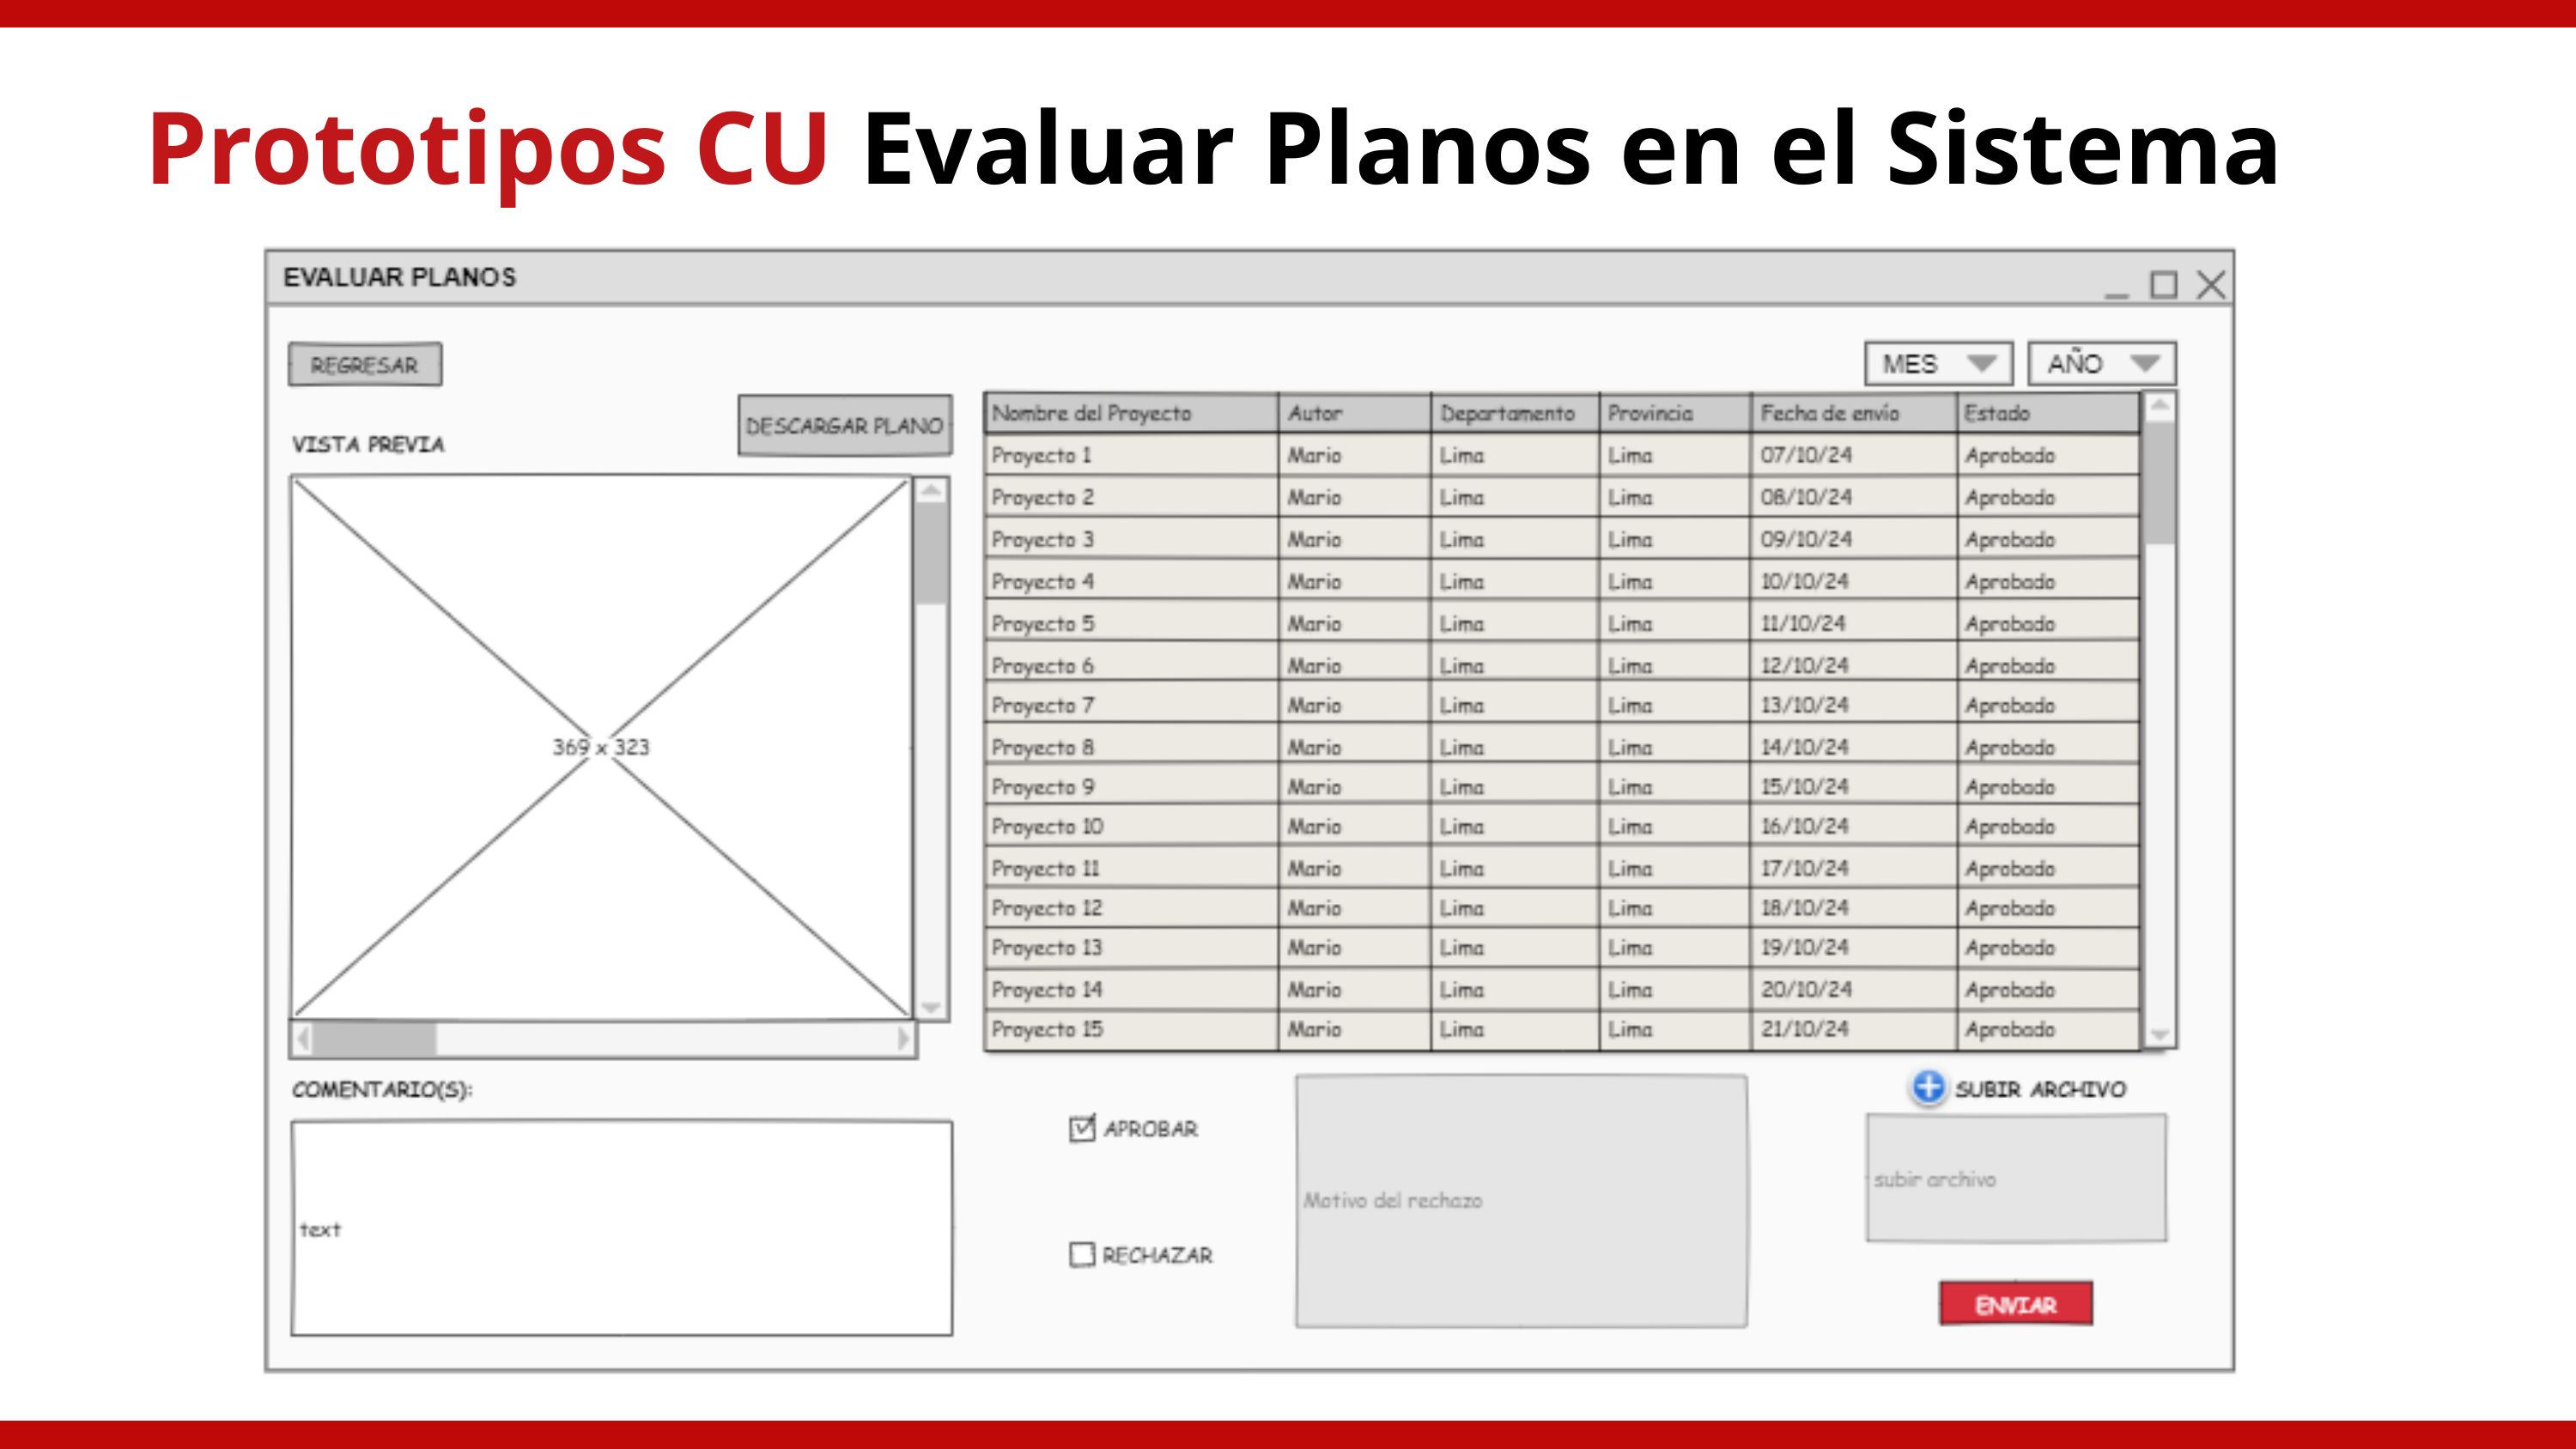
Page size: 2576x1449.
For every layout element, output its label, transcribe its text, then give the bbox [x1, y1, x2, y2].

text_box Prototipos CU Evaluar Planos en el Sistema [144, 83, 2386, 204]
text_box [0, 1420, 2576, 1449]
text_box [0, 0, 2576, 28]
text_box [246, 232, 2260, 1409]
